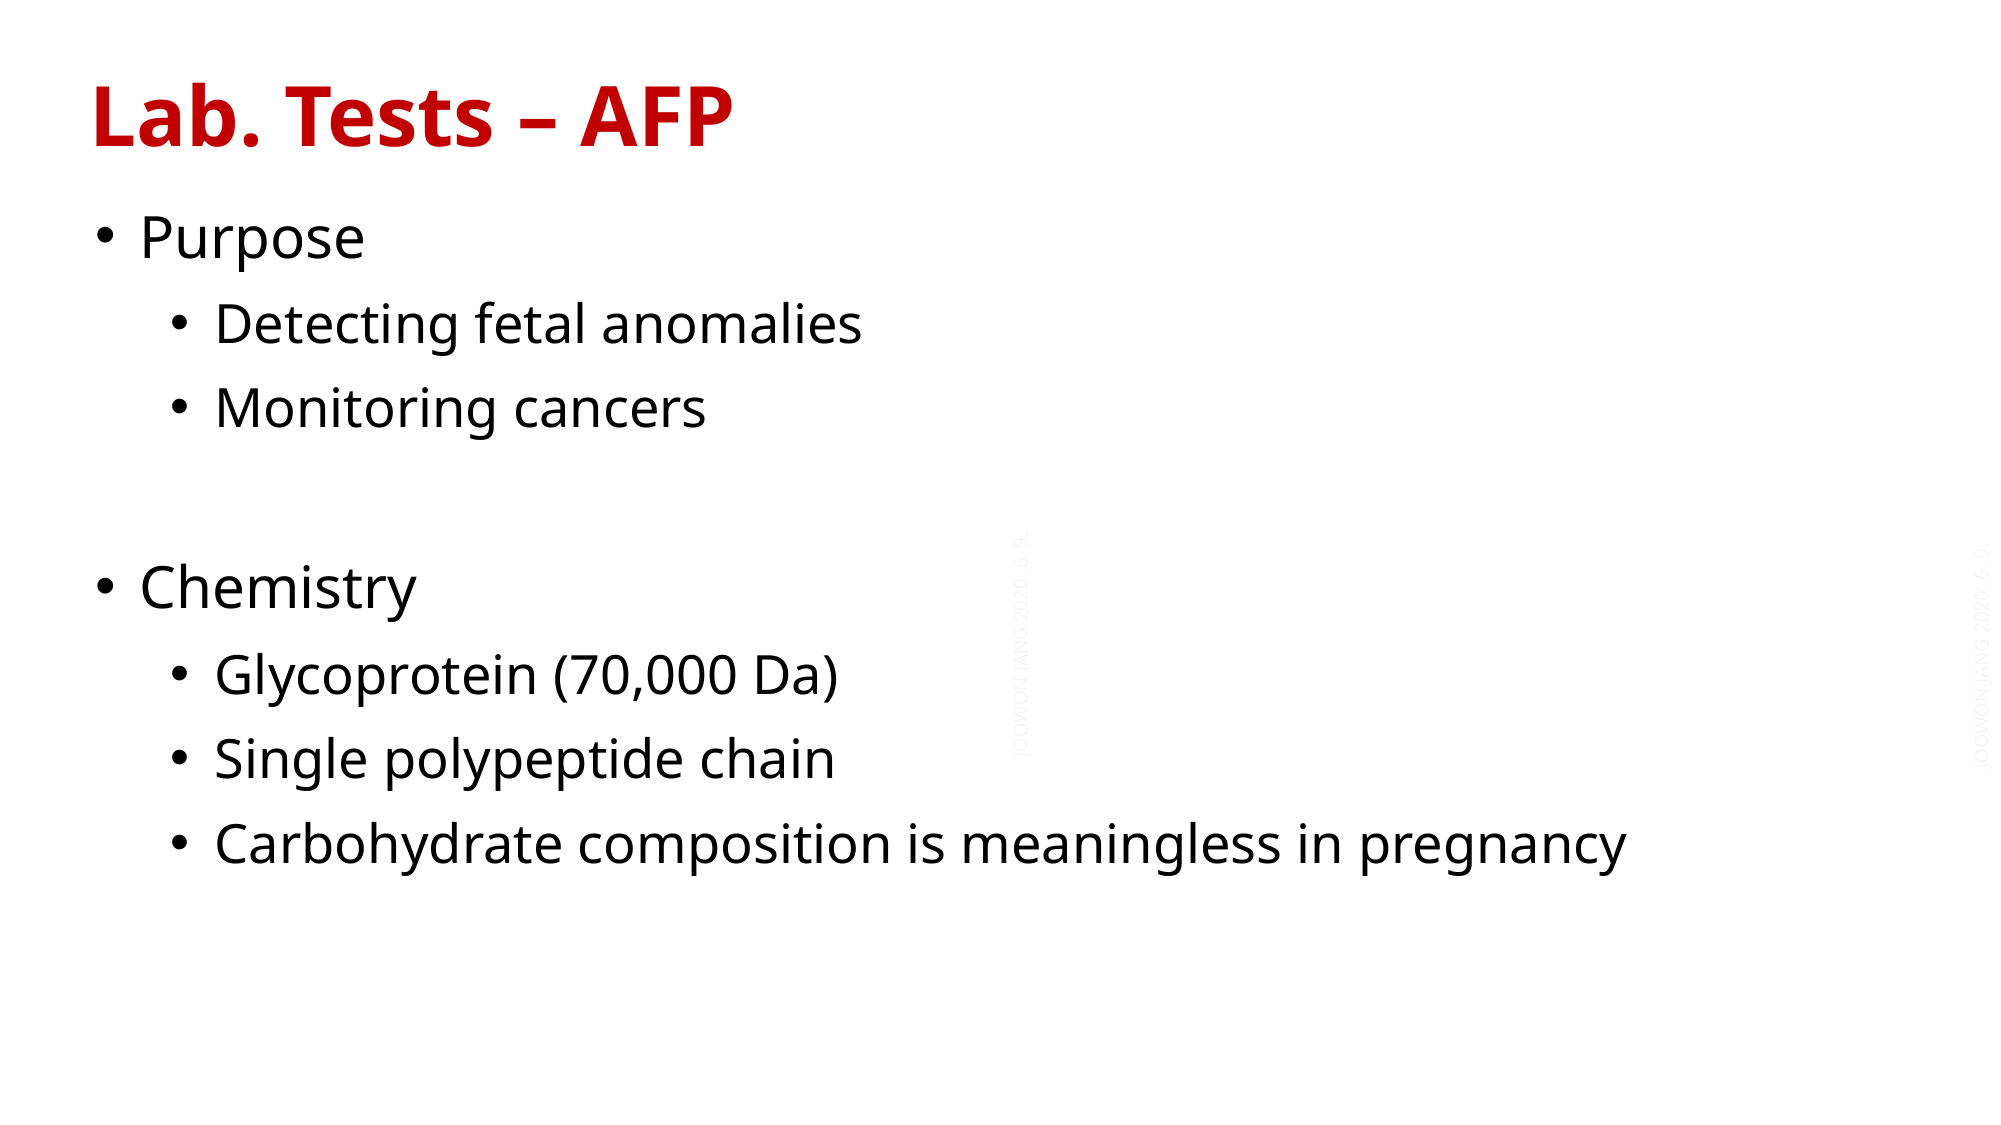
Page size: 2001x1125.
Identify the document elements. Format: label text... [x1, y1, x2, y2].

text_box Purpose Detecting fetal anomalies Monitoring cancers Chemistry Glycoprotein (70,000 Da) Single polypeptide chain Carbohydrate composition is meaningless in pregnancy [80, 171, 1933, 882]
text_box Lab. Tests – AFP [0, 55, 2000, 170]
